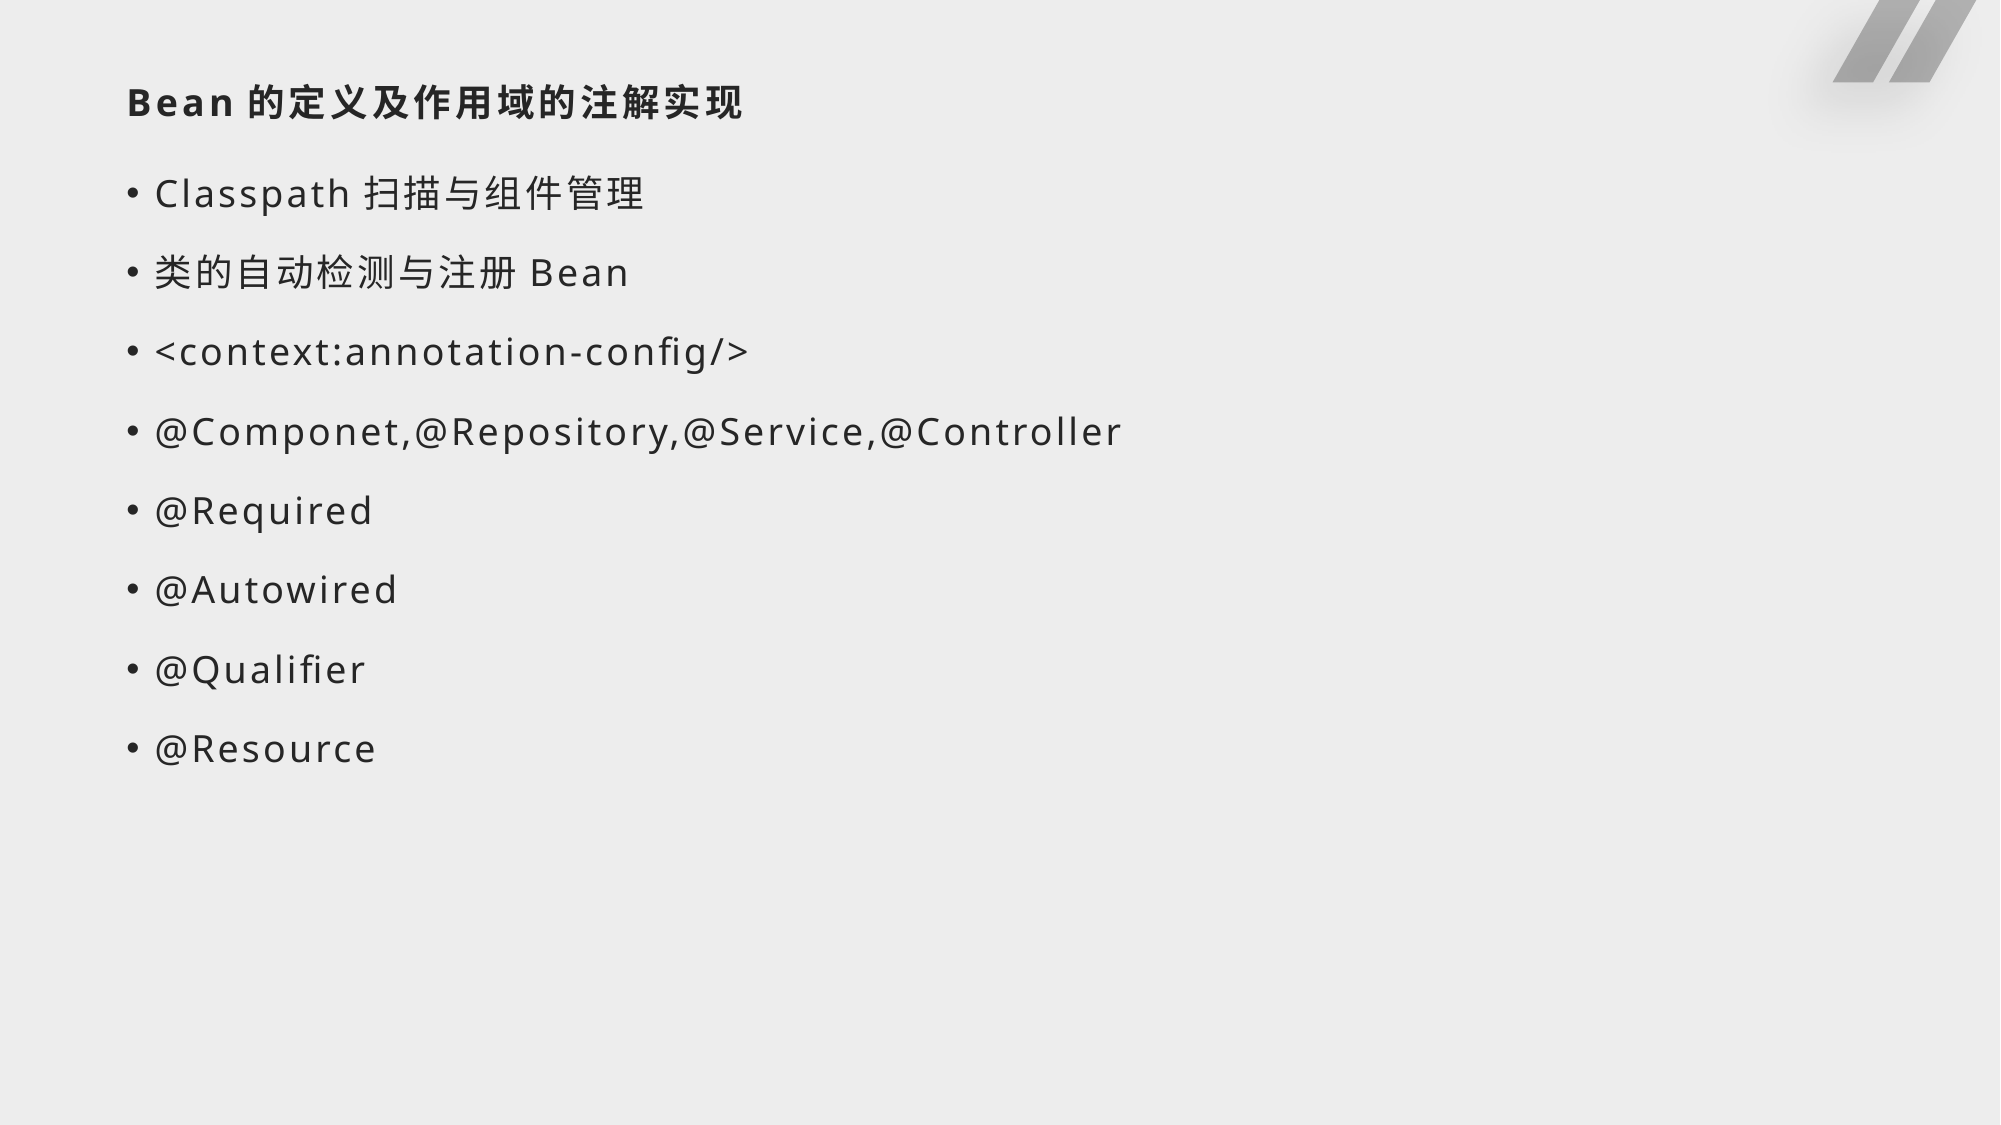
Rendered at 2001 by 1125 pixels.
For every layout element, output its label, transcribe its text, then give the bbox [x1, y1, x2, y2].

title Bean的定义及作用域的注解实现 [109, 72, 1891, 146]
list Classpath扫描与组件管理 类的自动检测与注册Bean <context:annotation-config/> @Componet,@Repository,@Service,@Controller @Required @Autowired @Qualifier @Resource [109, 156, 1891, 1041]
